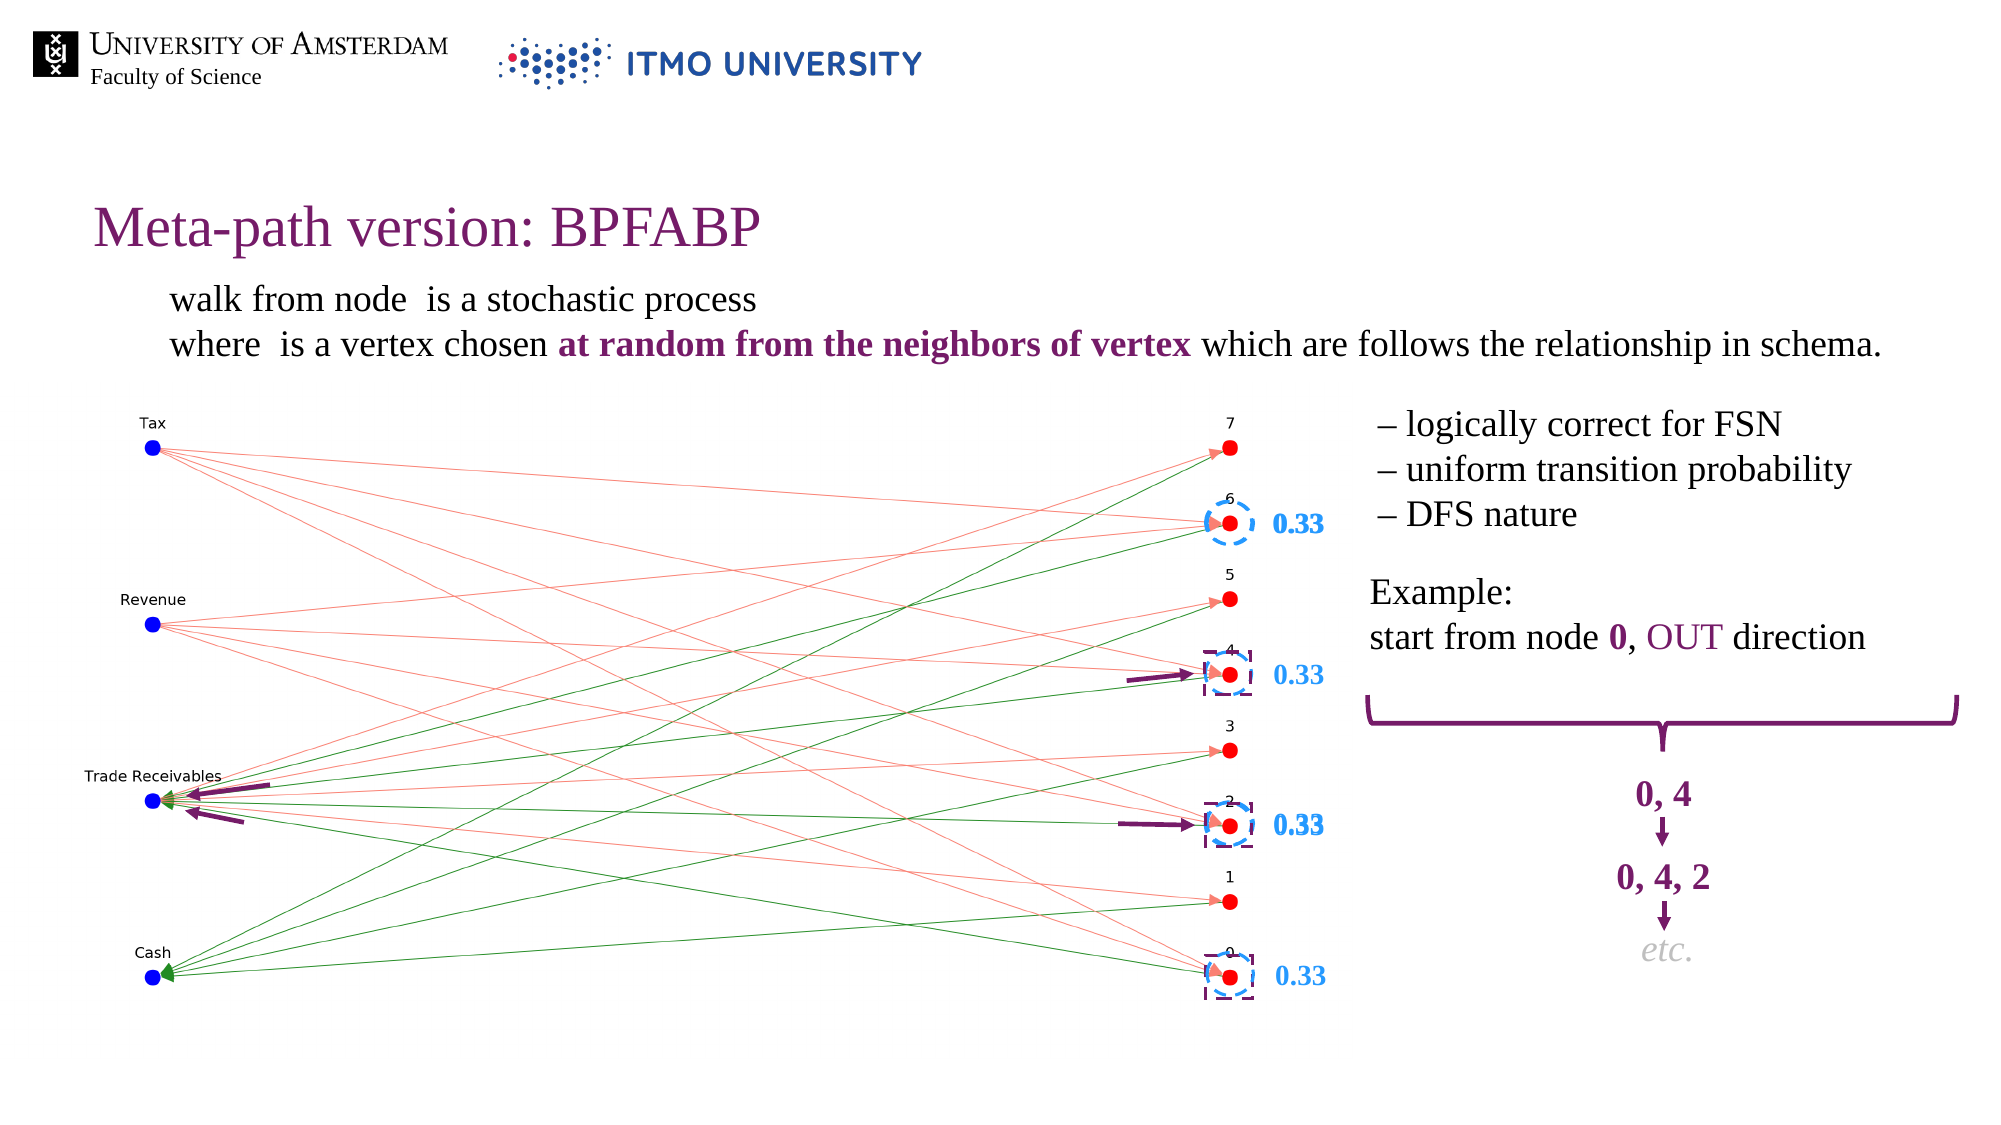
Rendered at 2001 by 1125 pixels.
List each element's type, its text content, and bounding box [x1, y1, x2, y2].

text_box 0, 4 [1620, 761, 1707, 822]
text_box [1126, 673, 1194, 681]
text_box 0, 4, 2 [1601, 844, 1726, 905]
picture [33, 0, 977, 132]
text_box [184, 810, 244, 823]
text_box – logically correct for FSN – uniform transition probability – DFS nature [1363, 391, 1869, 542]
text_box etc. [1626, 916, 1710, 976]
picture [0, 382, 1353, 1059]
text_box Example: start from node 0, OUT direction [1354, 559, 1882, 665]
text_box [185, 784, 270, 796]
text_box [1367, 694, 1958, 752]
